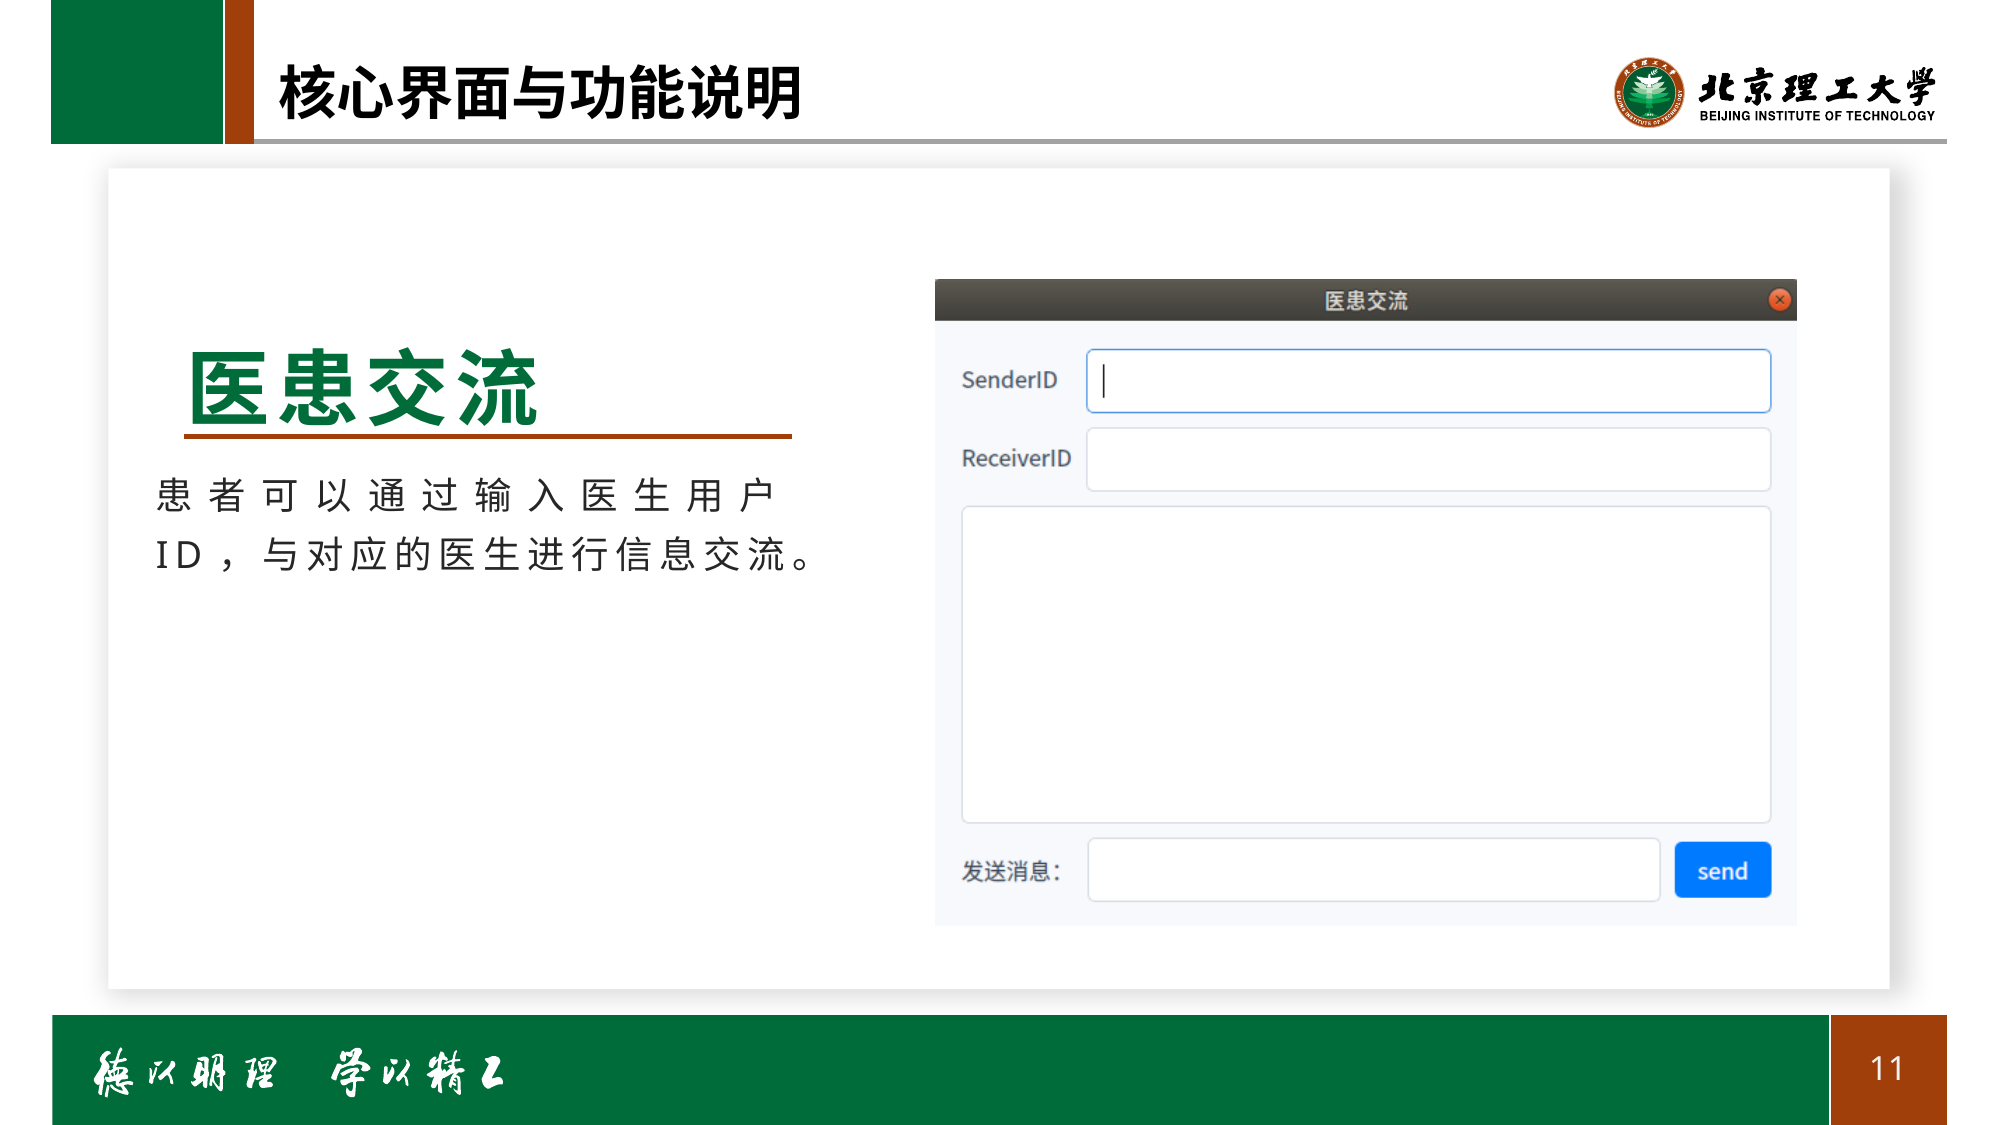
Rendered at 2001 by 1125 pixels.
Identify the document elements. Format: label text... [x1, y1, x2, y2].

text_box 医患交流 [186, 306, 812, 437]
text_box [107, 167, 1891, 990]
picture [935, 279, 1797, 926]
text_box 患者可以通过输入医生用户ID，与对应的医生进行信息交流。 [155, 458, 793, 576]
title 核心界面与功能说明 [263, 56, 1682, 136]
